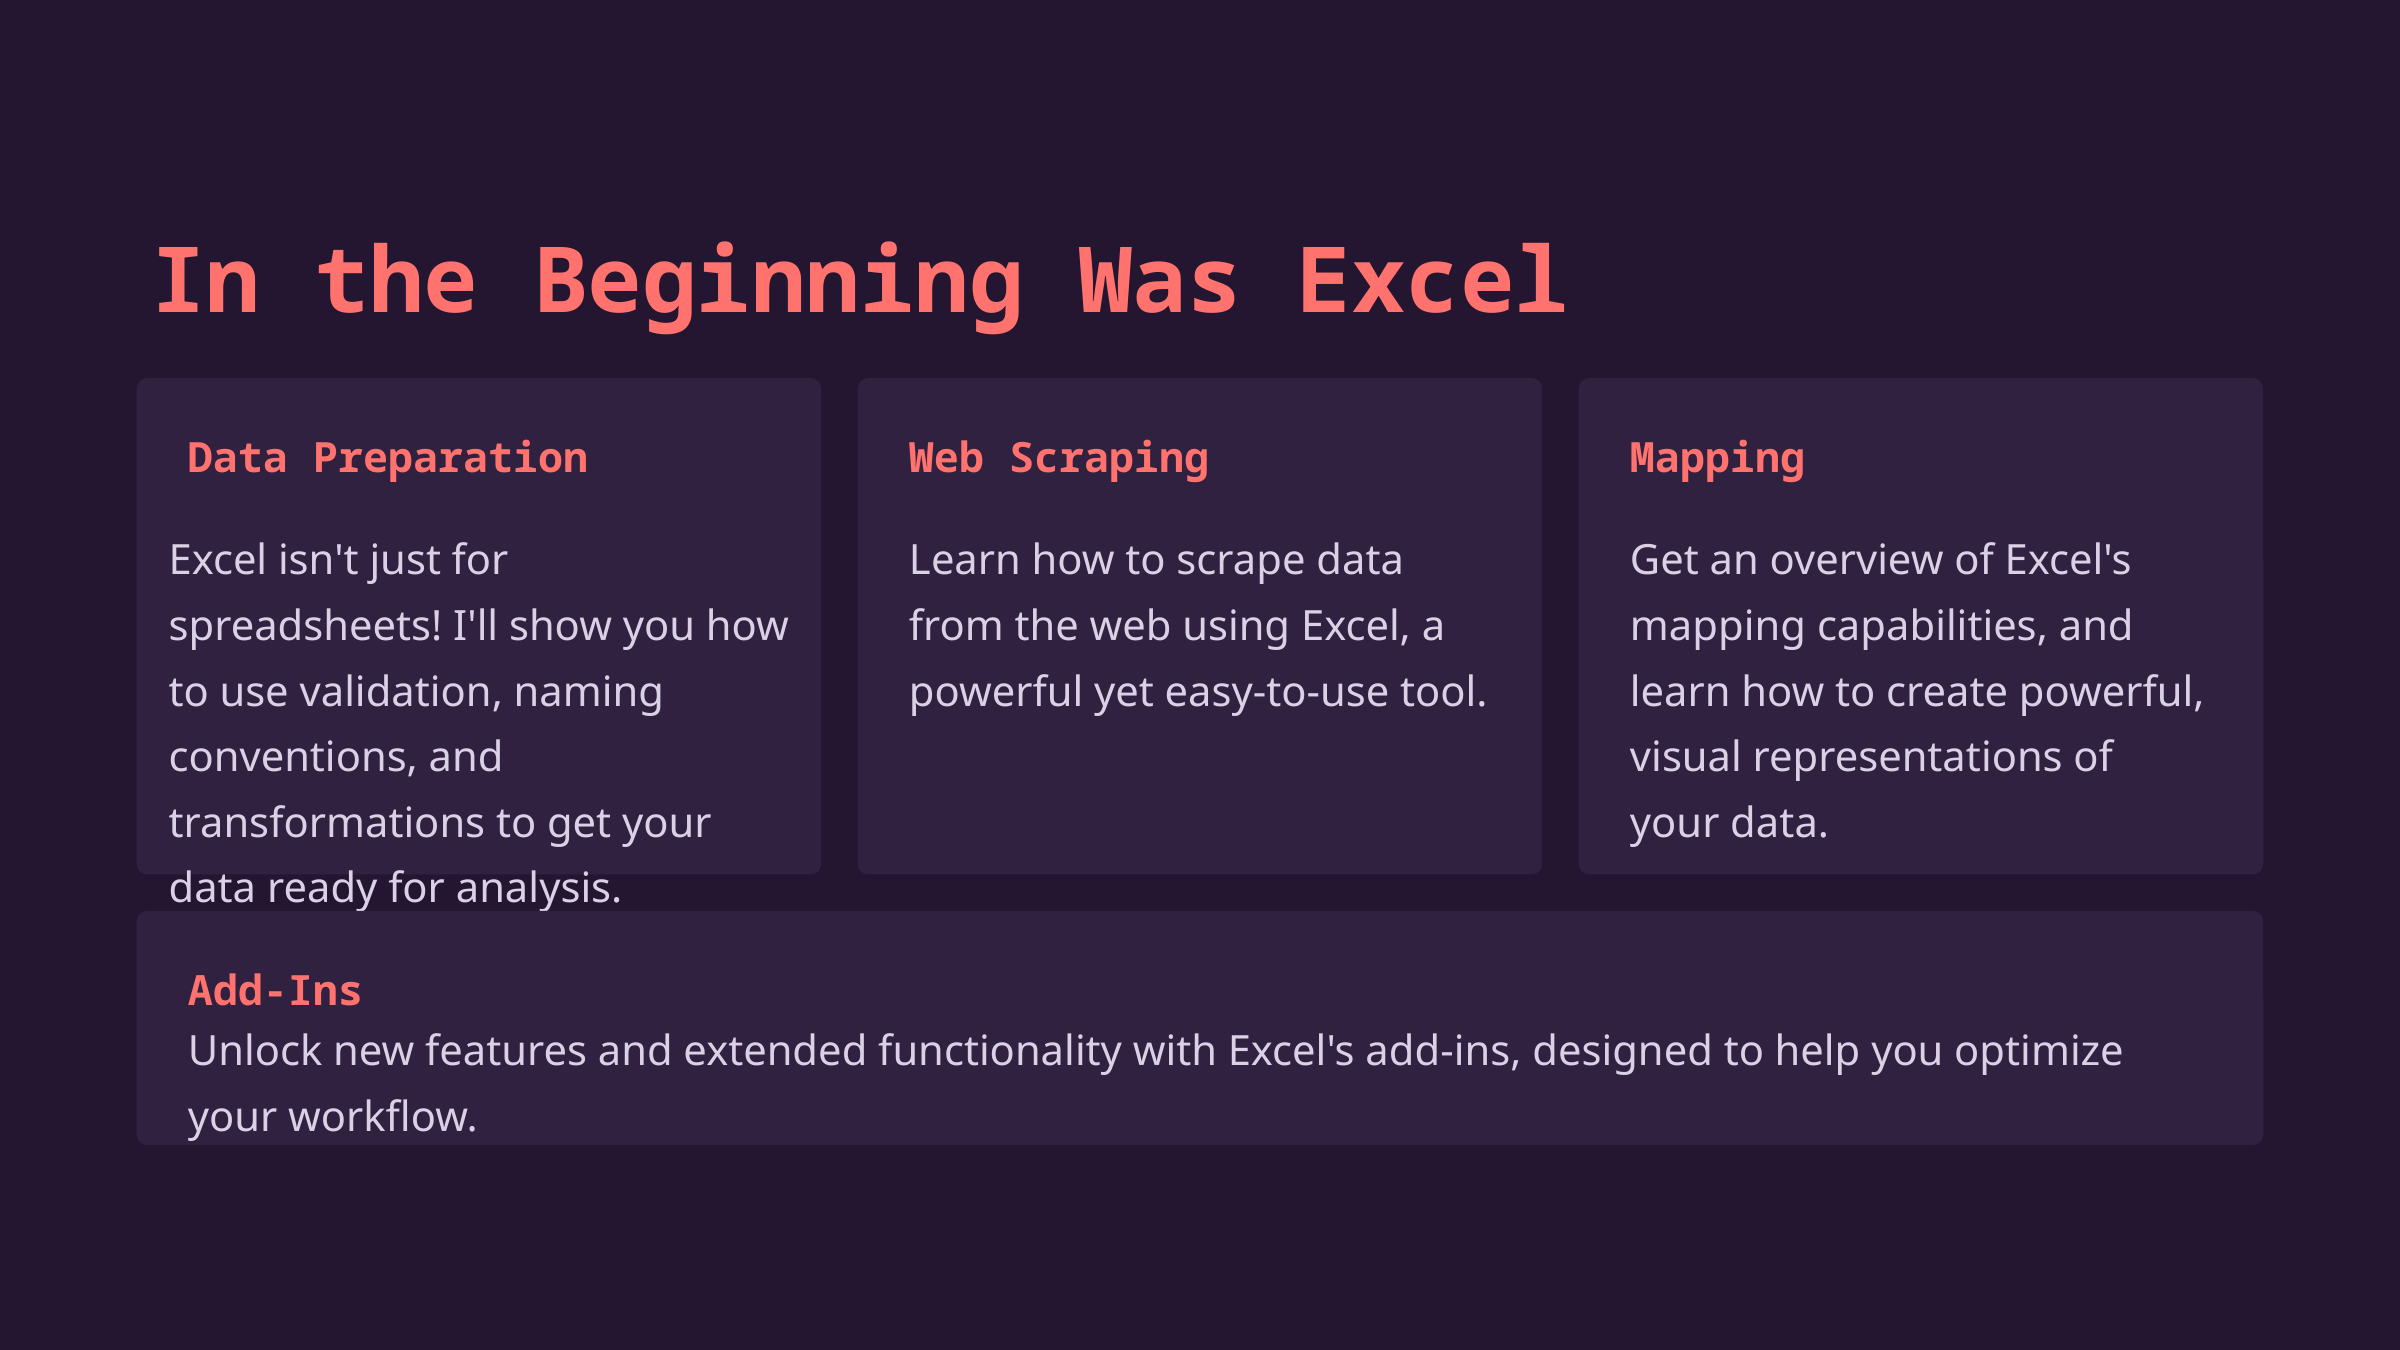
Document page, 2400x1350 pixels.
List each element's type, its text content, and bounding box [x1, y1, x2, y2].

text_box In the Beginning Was Excel [136, 204, 1293, 324]
text_box Get an overview of Excel's mapping capabilities, and learn how to create powerful, visual representations of your data. [1615, 510, 2227, 773]
text_box Web Scraping [894, 414, 1259, 474]
text_box Excel isn't just for spreadsheets! I'll show you how to use validation, naming conventions, and transformations to get your data ready for analysis. [153, 510, 807, 838]
text_box [136, 378, 822, 875]
text_box [1578, 378, 2264, 875]
text_box [857, 378, 1543, 875]
text_box [136, 910, 2264, 1146]
text_box Unlock new features and extended functionality with Excel's add-ins, designed to help you optimize your workflow. [173, 1000, 2157, 1103]
text_box Learn how to scrape data from the web using Excel, a powerful yet easy-to-use tool. [894, 510, 1506, 707]
text_box Add-Ins [173, 947, 538, 1000]
text_box [0, 0, 2400, 1350]
text_box Data Preparation [173, 414, 538, 474]
text_box Mapping [1615, 414, 1980, 474]
